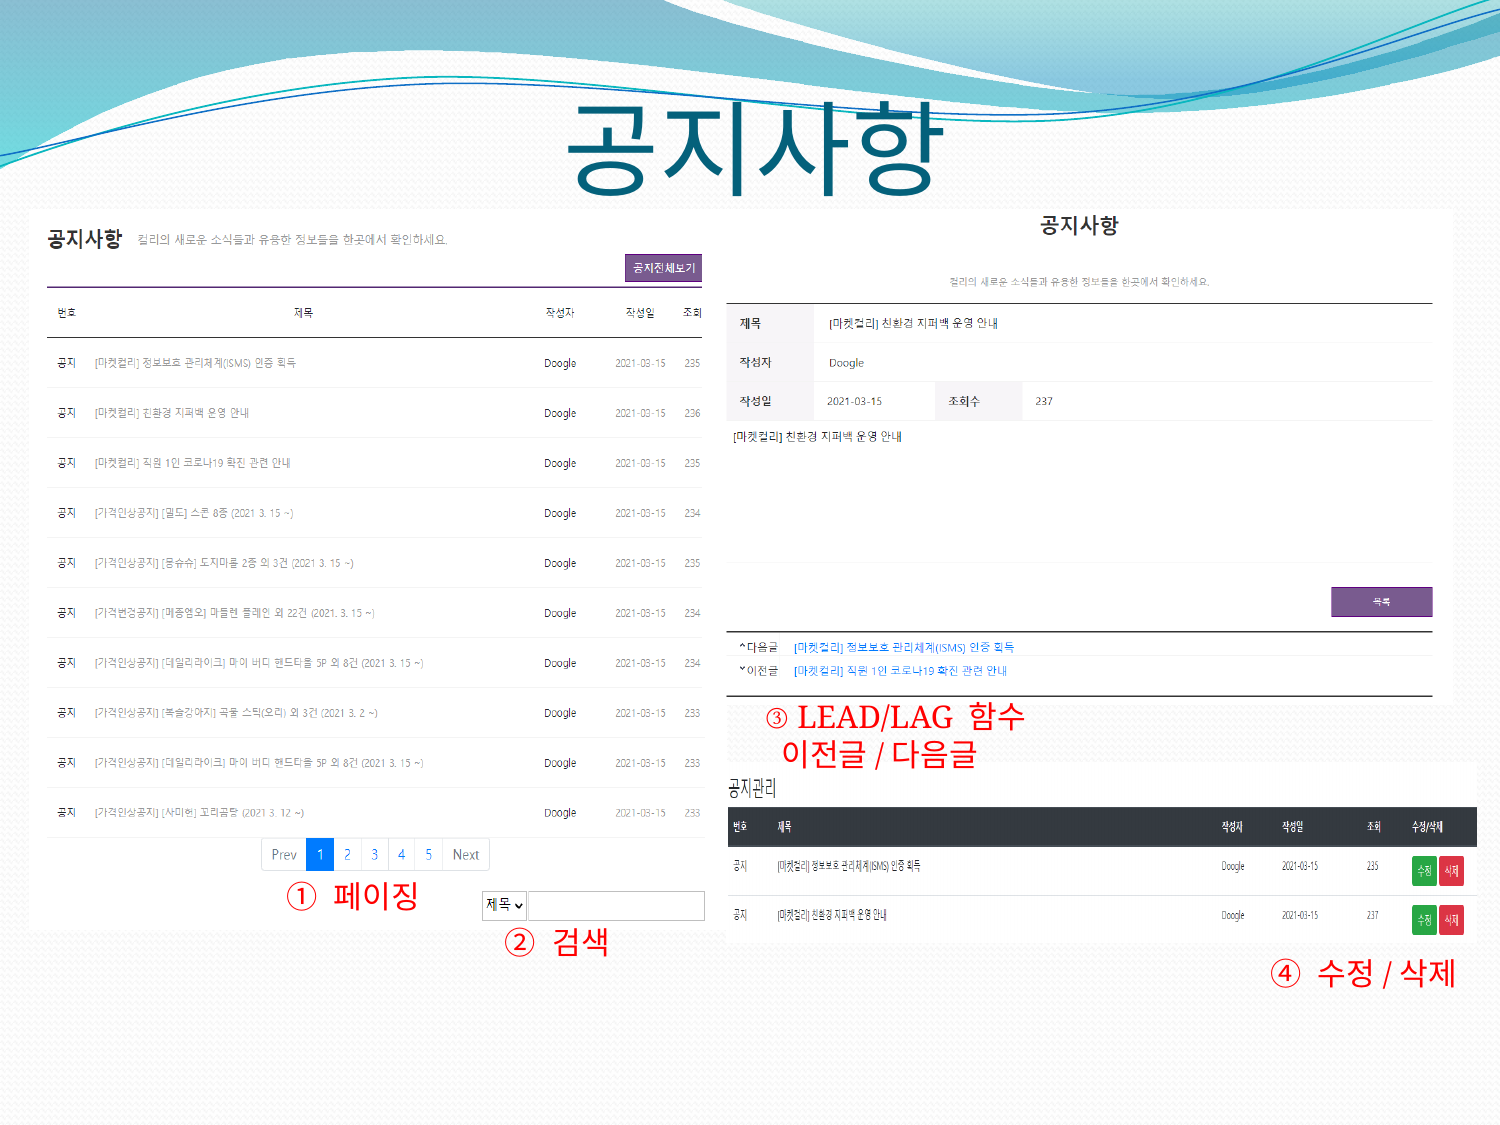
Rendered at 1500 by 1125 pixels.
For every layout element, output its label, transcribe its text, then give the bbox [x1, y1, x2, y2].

text_box ④ 수정/삭제 [1255, 947, 1500, 1000]
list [29, 209, 727, 930]
text_box ② 검색 [490, 942, 703, 968]
title 공지사항 [80, 21, 1431, 208]
picture [702, 208, 1453, 705]
text_box ③ LEAD/LAG 함수 이전글/다음글 [750, 716, 1141, 761]
picture [726, 761, 1477, 943]
